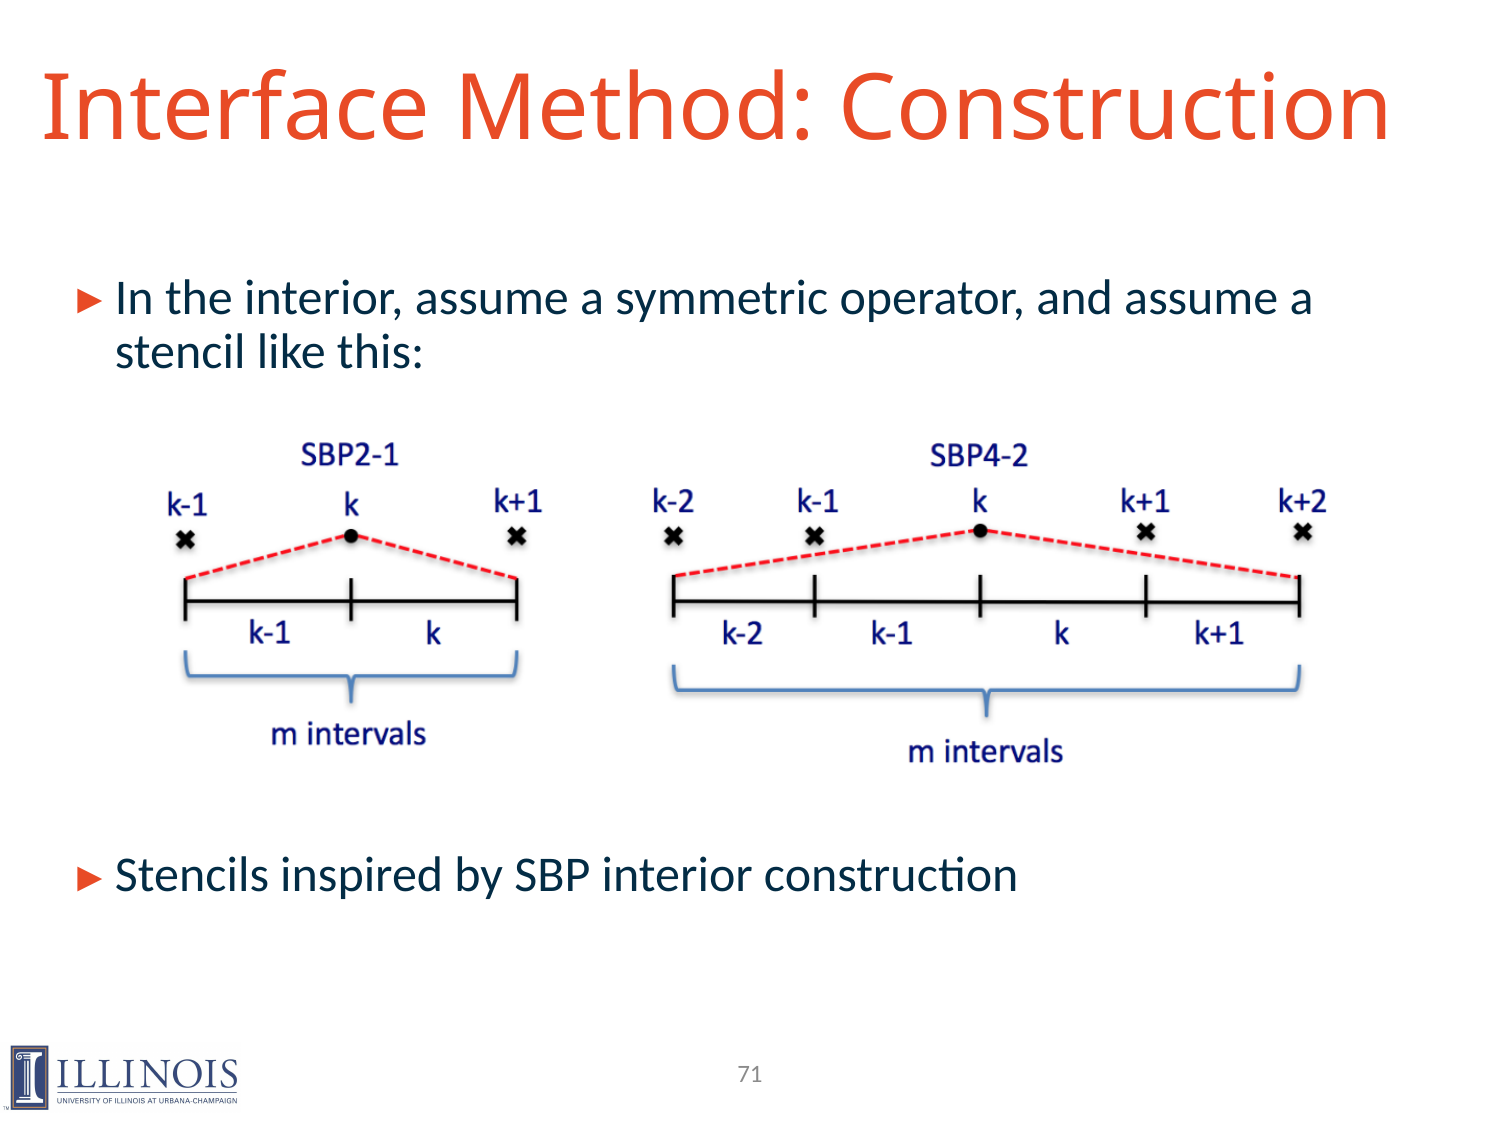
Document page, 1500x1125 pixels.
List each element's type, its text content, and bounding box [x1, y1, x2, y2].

picture [0, 1042, 241, 1113]
text_box In the interior, assume a symmetric operator, and assume a stencil like this: Stencils inspired by SBP interior construction [62, 182, 1438, 1016]
slide_number 71 [718, 1042, 782, 1103]
title Interface Method: Construction [26, 36, 1438, 183]
picture [146, 413, 1354, 785]
